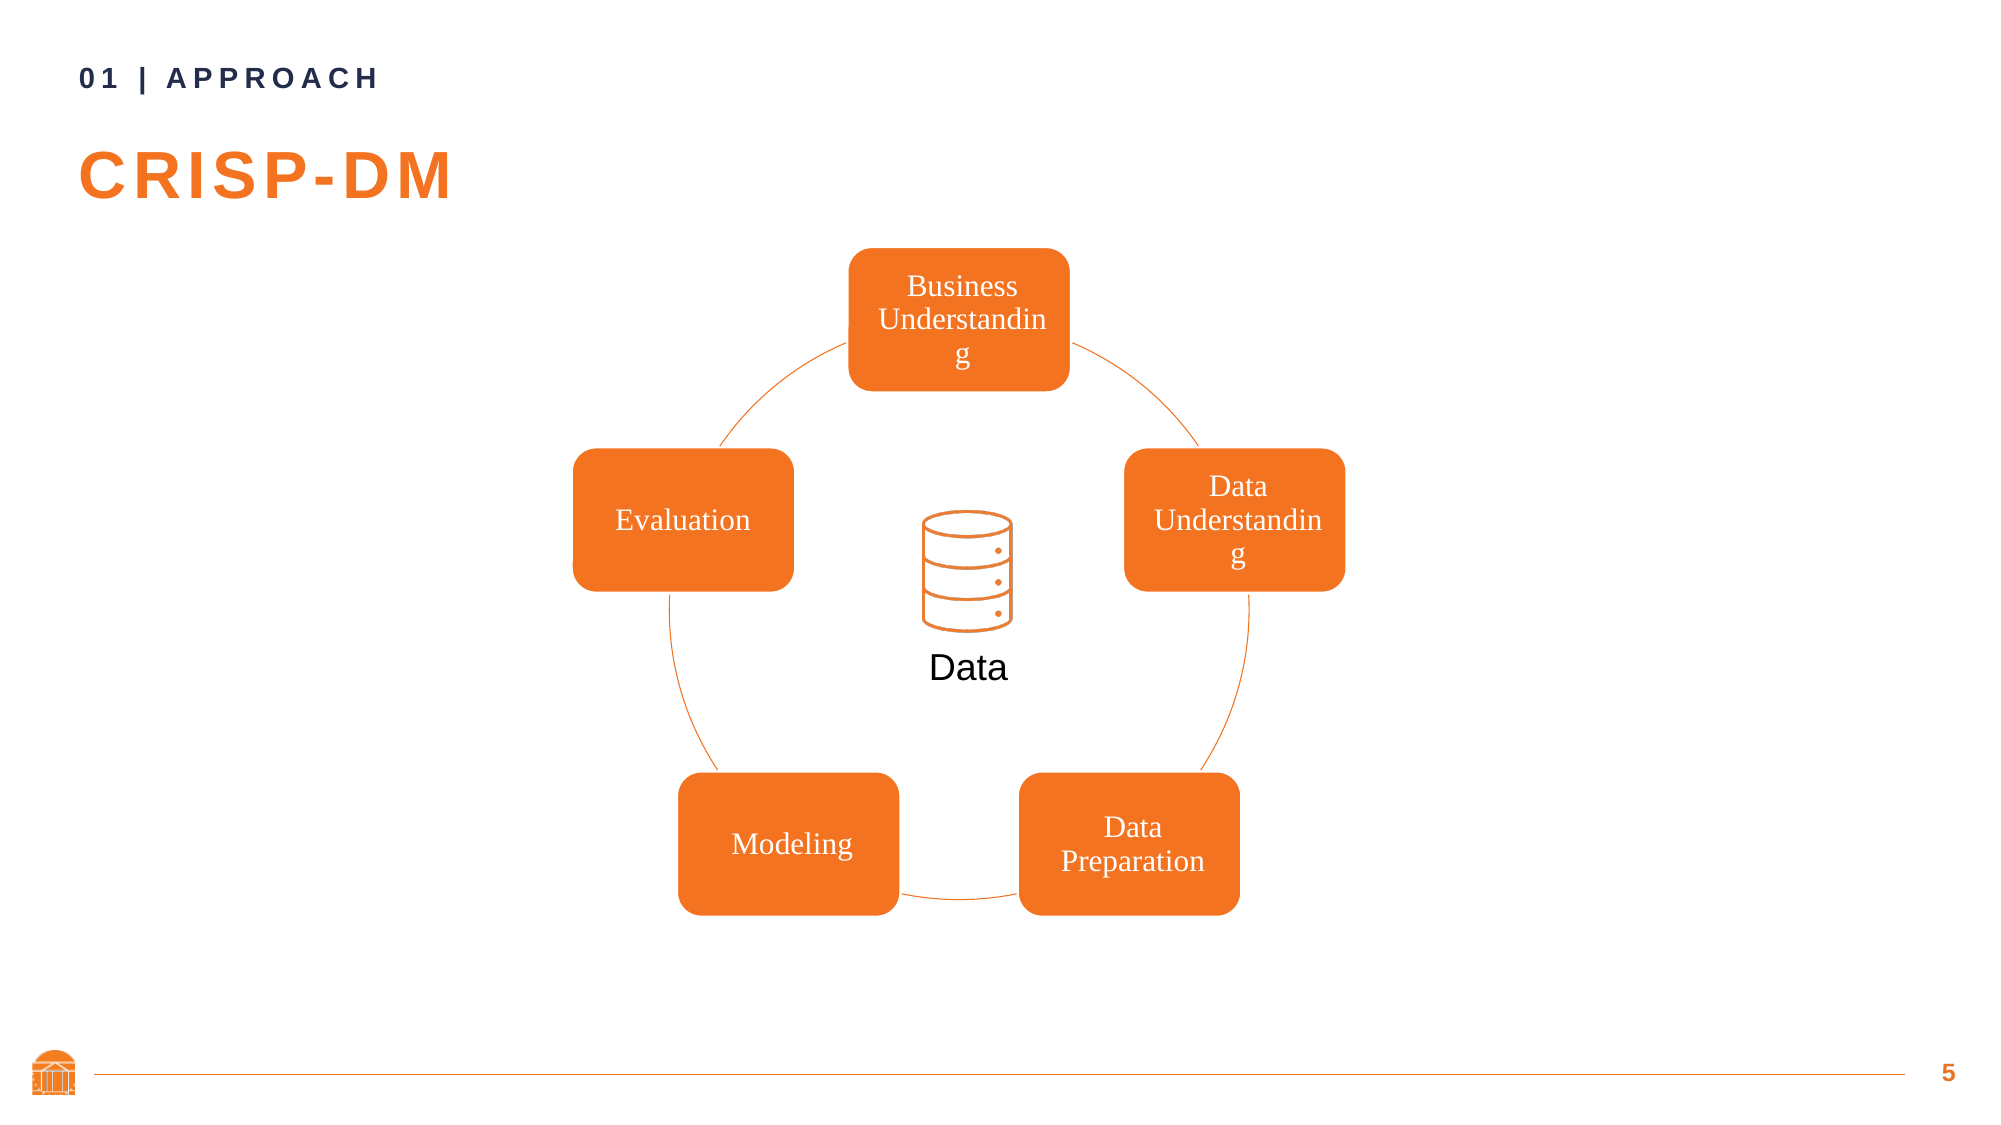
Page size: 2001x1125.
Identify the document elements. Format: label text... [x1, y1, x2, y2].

title CRISP-DM [78, 124, 1925, 226]
picture [891, 494, 1042, 645]
list 01 | Approach [78, 52, 1925, 105]
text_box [456, 246, 1462, 927]
